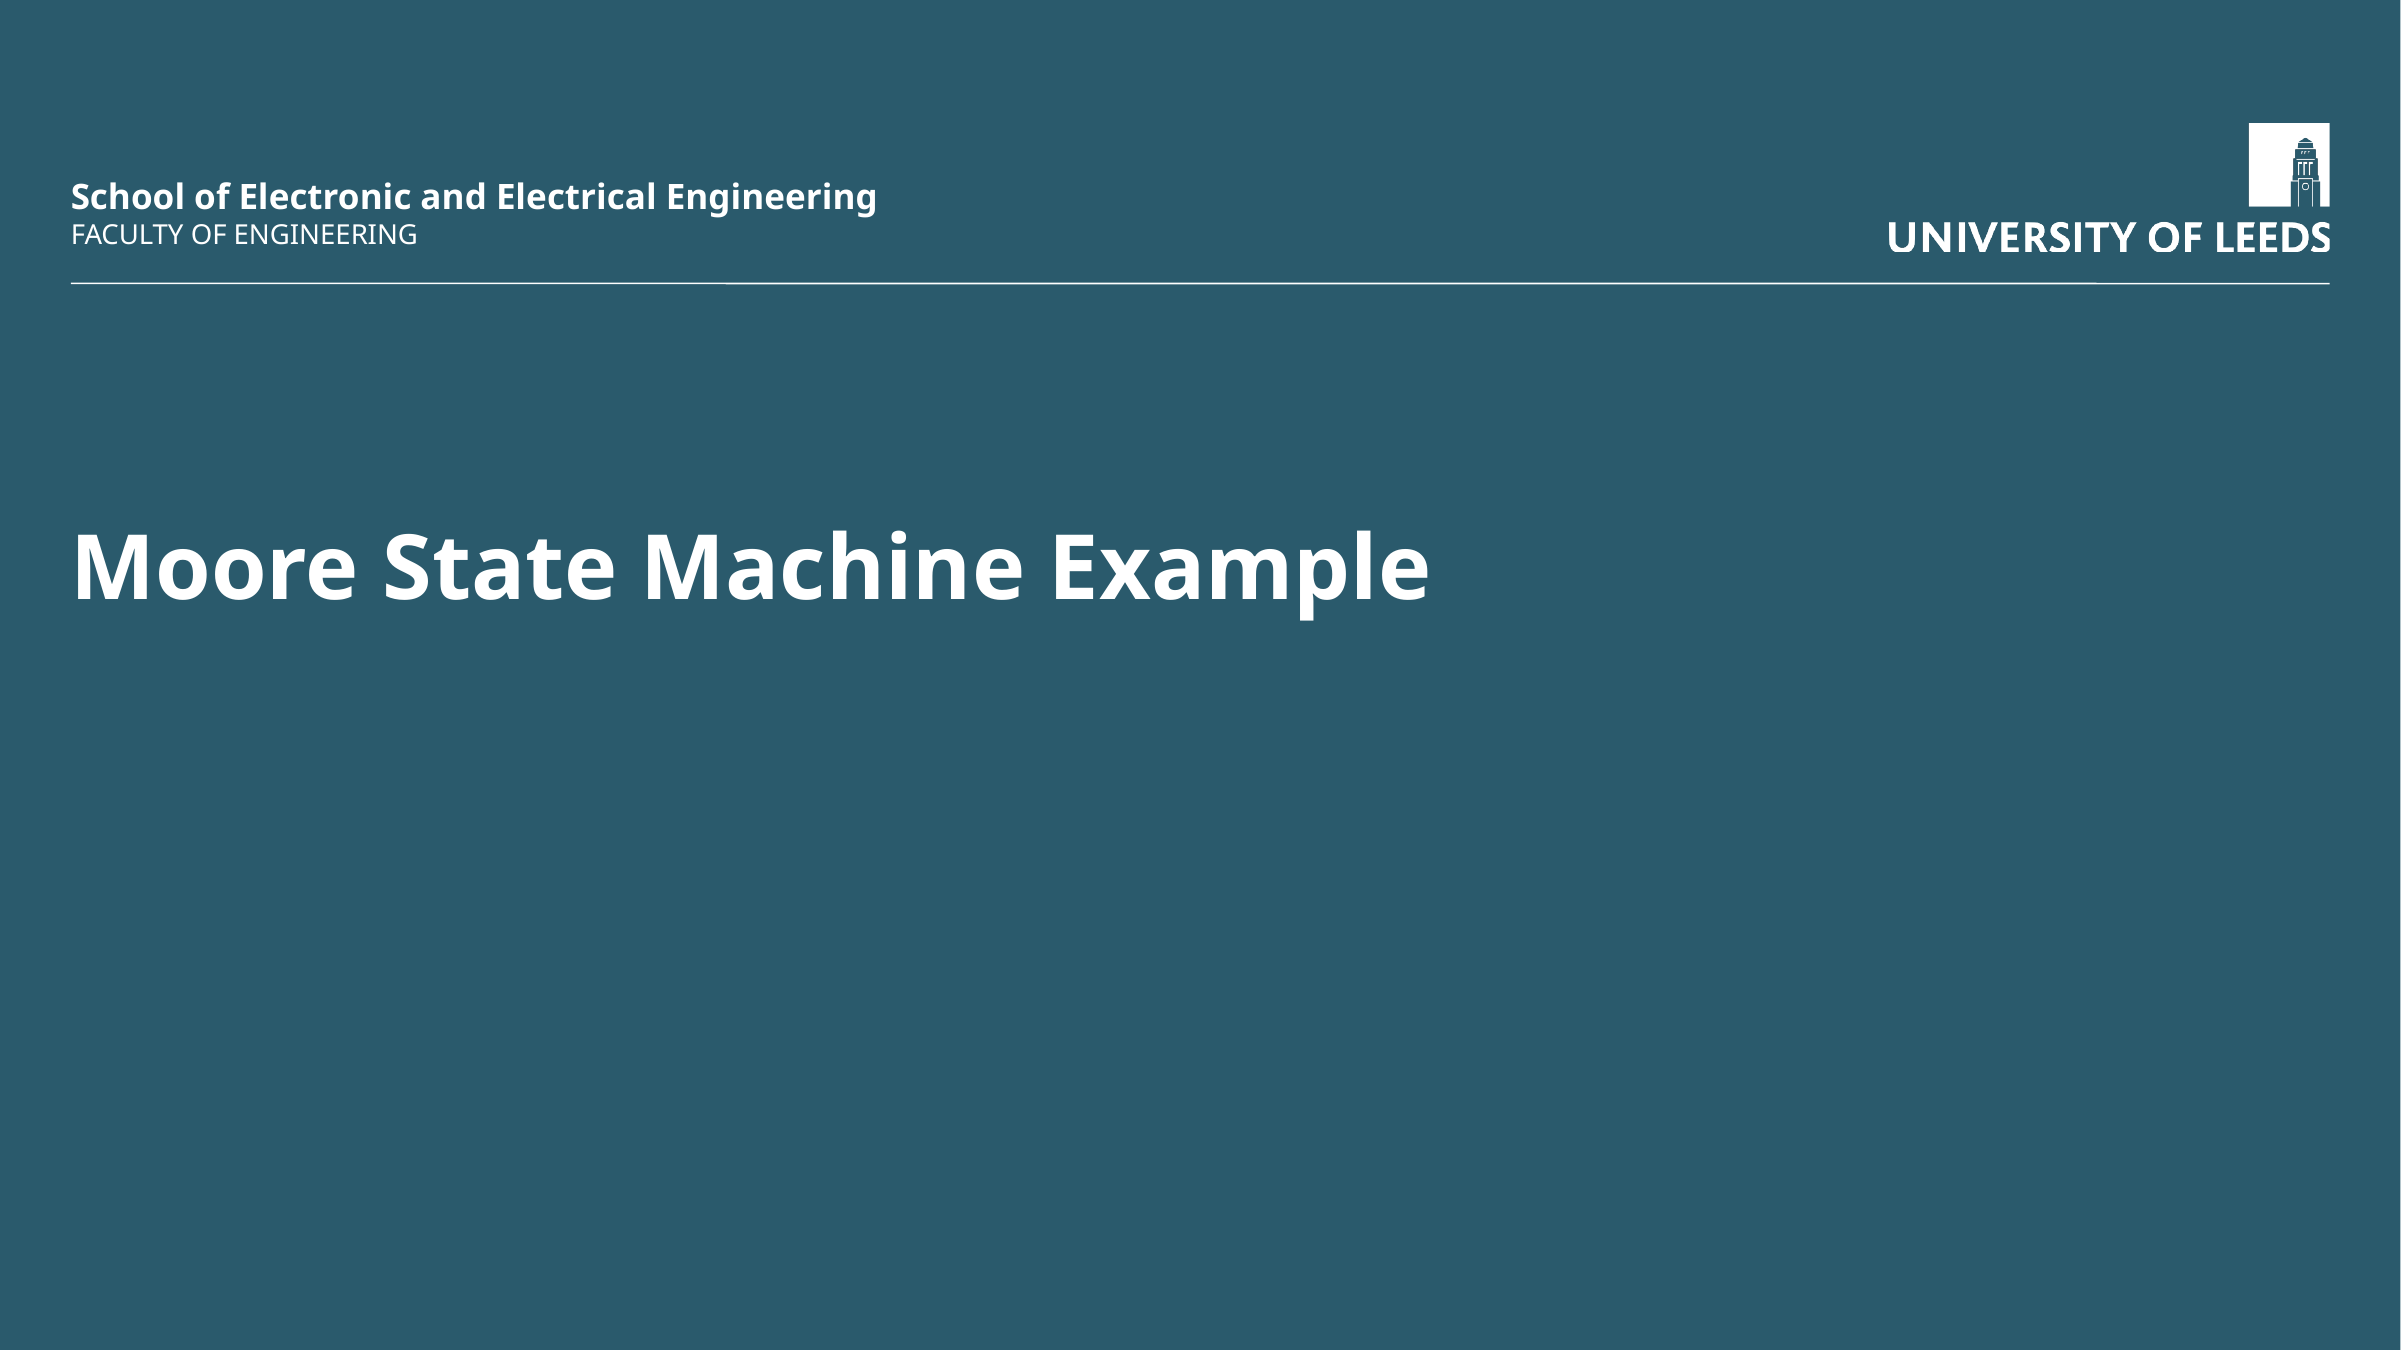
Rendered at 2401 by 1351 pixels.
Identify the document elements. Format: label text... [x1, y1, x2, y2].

title Moore State Machine Example [70, 439, 2330, 618]
